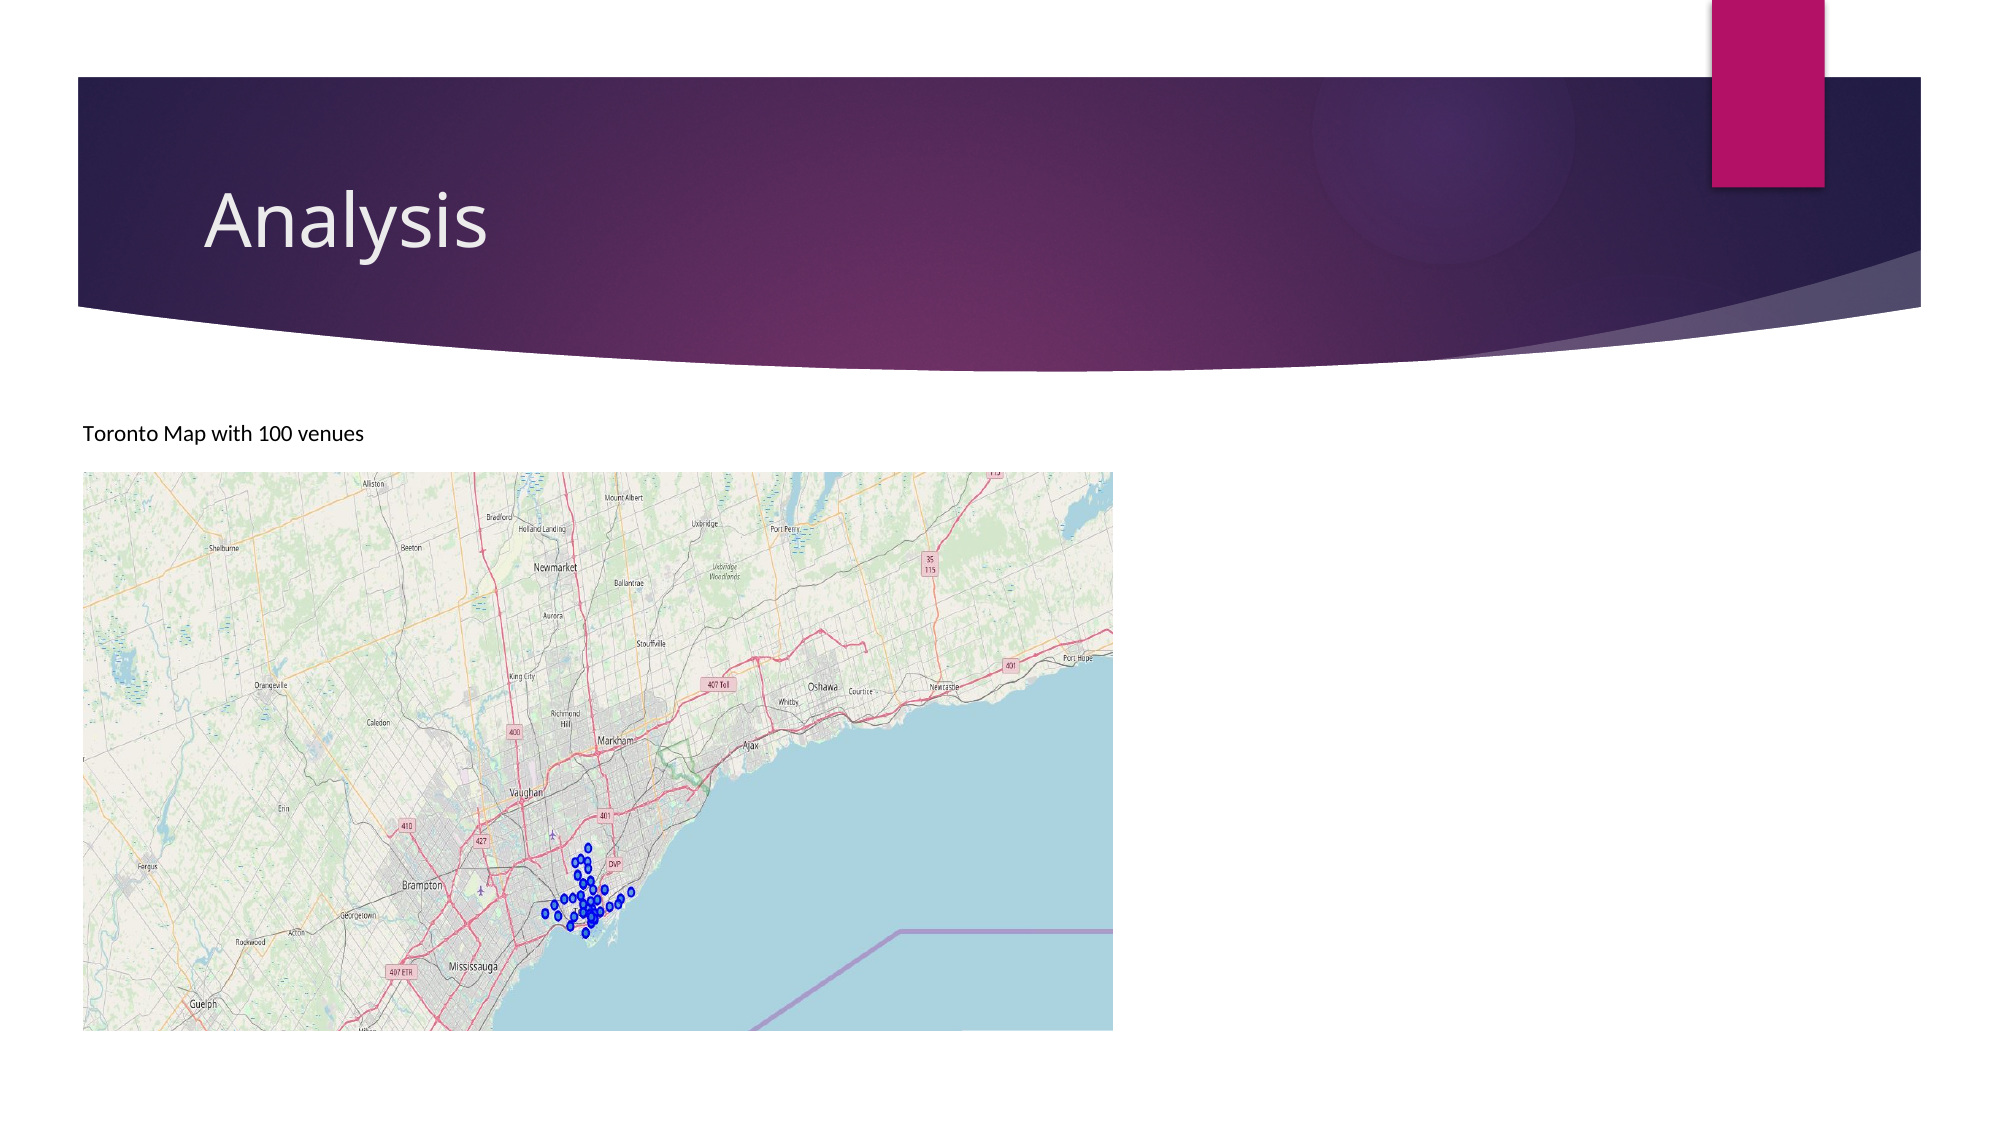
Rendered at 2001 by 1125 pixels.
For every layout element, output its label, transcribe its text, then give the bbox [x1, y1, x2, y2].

title Analysis [189, 159, 1627, 276]
picture [82, 418, 1174, 1110]
